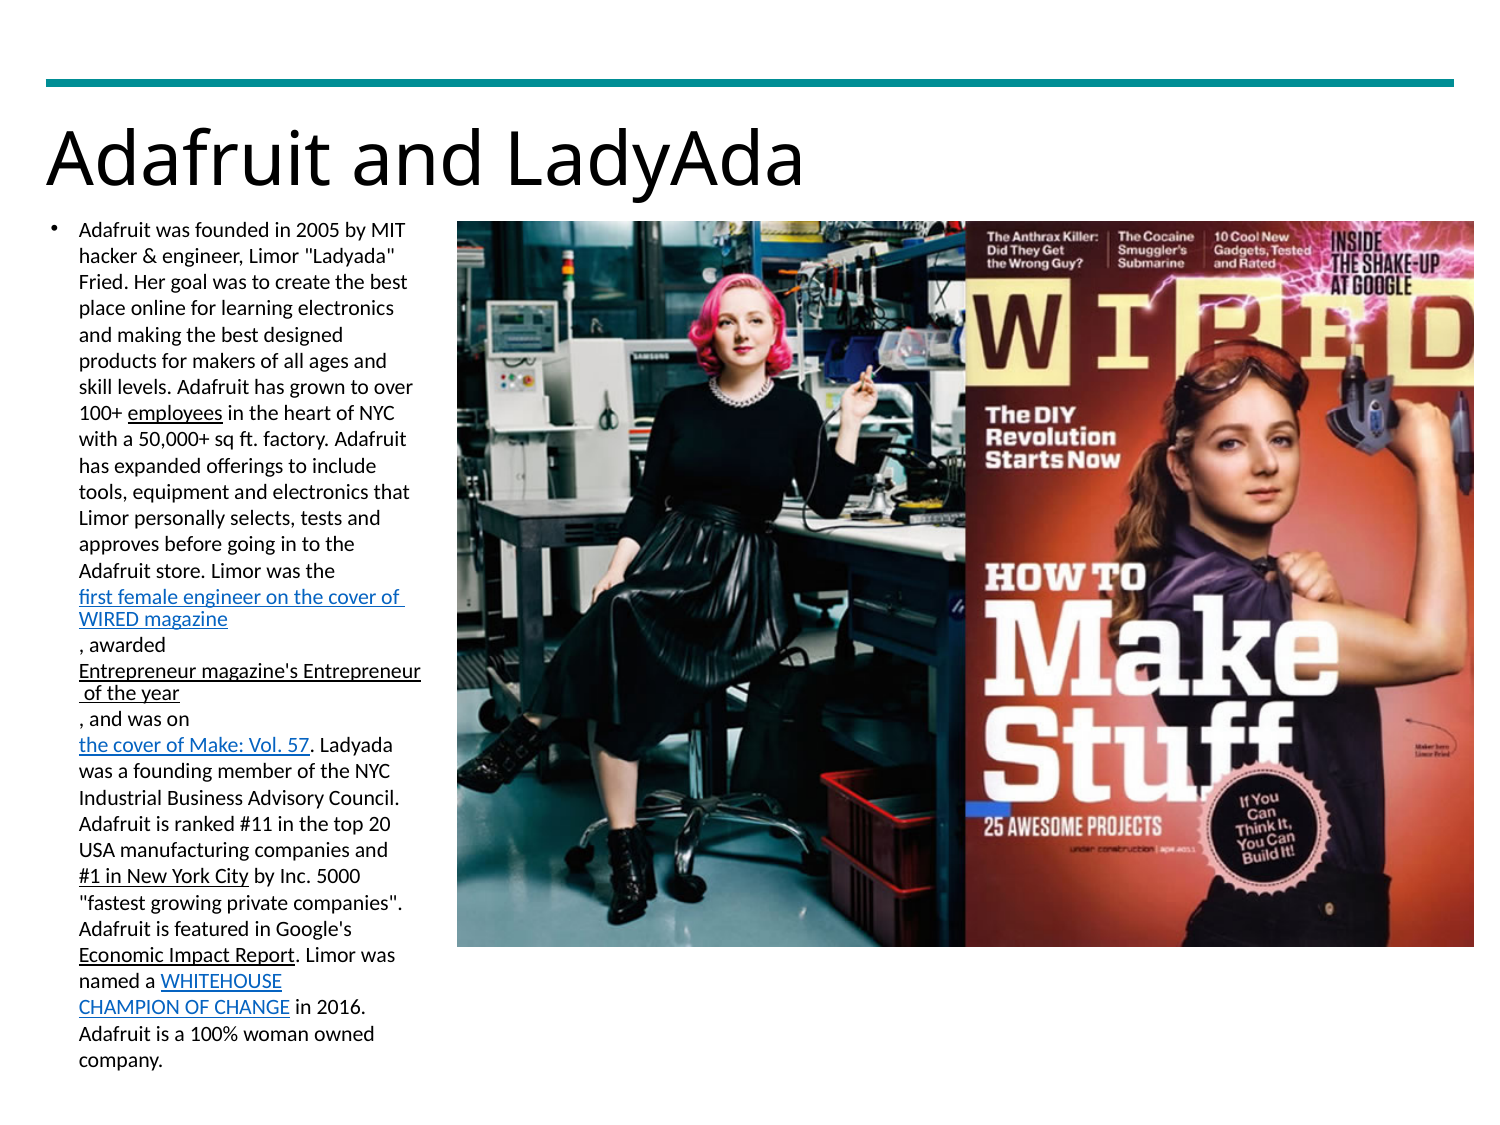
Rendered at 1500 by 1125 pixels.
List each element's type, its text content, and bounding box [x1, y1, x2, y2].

title Adafruit and LadyAda [34, 114, 1442, 208]
list Adafruit was founded in 2005 by MIT hacker & engineer, Limor "Ladyada" Fried. Her goal was to create the best place online for learning electronics and making the best designed products for makers of all ages and skill levels. Adafruit has grown to over 100+ employees in the heart of NYC with a 50,000+ sq ft. factory. Adafruit has expanded offerings to include tools, equipment and electronics that Limor personally selects, tests and approves before going in to the Adafruit store. Limor was the first female engineer on the cover of WIRED magazine, awarded Entrepreneur magazine's Entrepreneur of the year, and was on the cover of Make: Vol. 57. Ladyada was a founding member of the NYC Industrial Business Advisory Council. Adafruit is ranked #11 in the top 20 USA manufacturing companies and #1 in New York City by Inc. 5000 "fastest growing private companies". Adafruit is featured in Google's Economic Impact Report. Limor was named a WHITEHOUSE CHAMPION OF CHANGE in 2016. Adafruit is a 100% woman owned company. [35, 208, 439, 1090]
picture [457, 221, 1474, 947]
